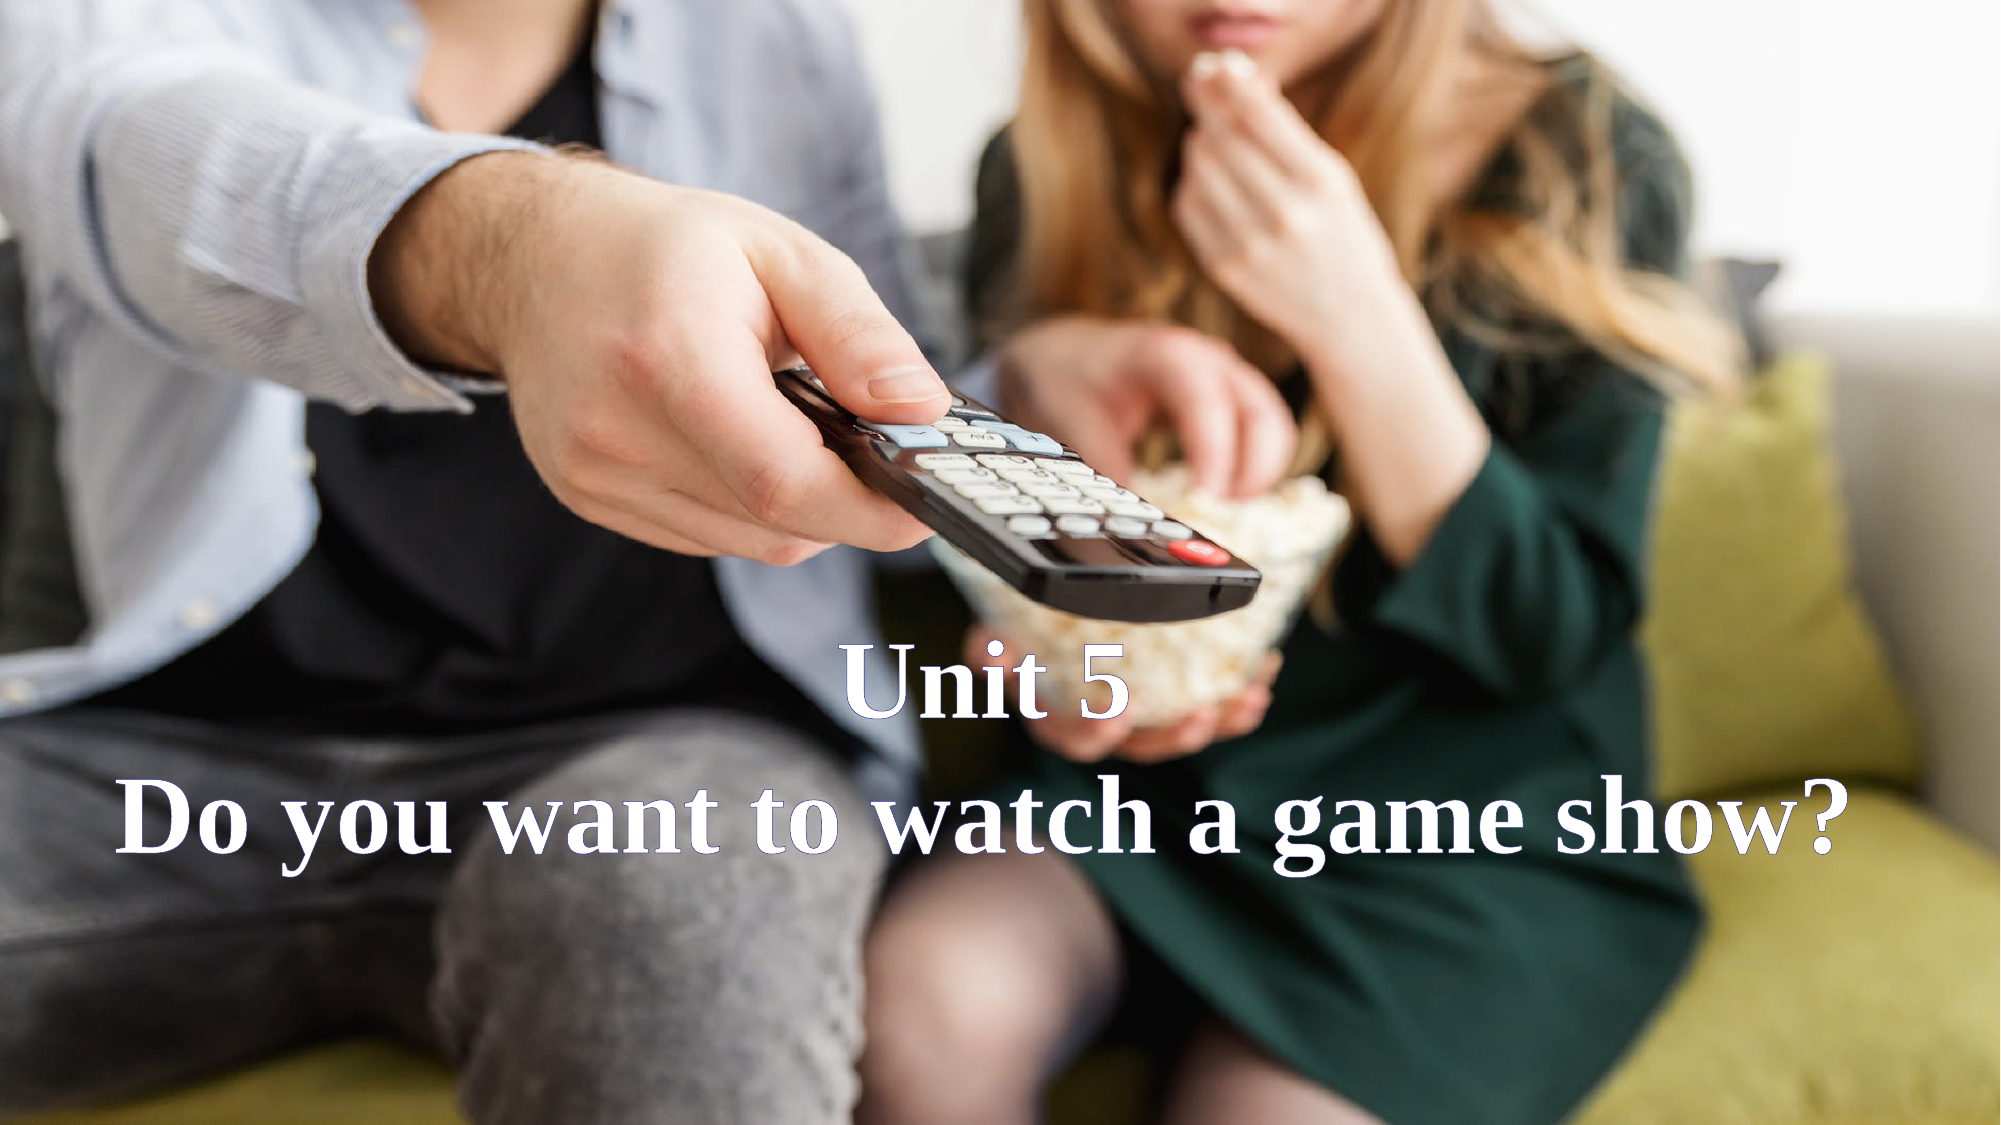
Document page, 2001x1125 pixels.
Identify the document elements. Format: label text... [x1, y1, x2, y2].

picture [0, 0, 2001, 1125]
text_box Unit 5 Do you want to watch a game show? [98, 597, 1871, 883]
